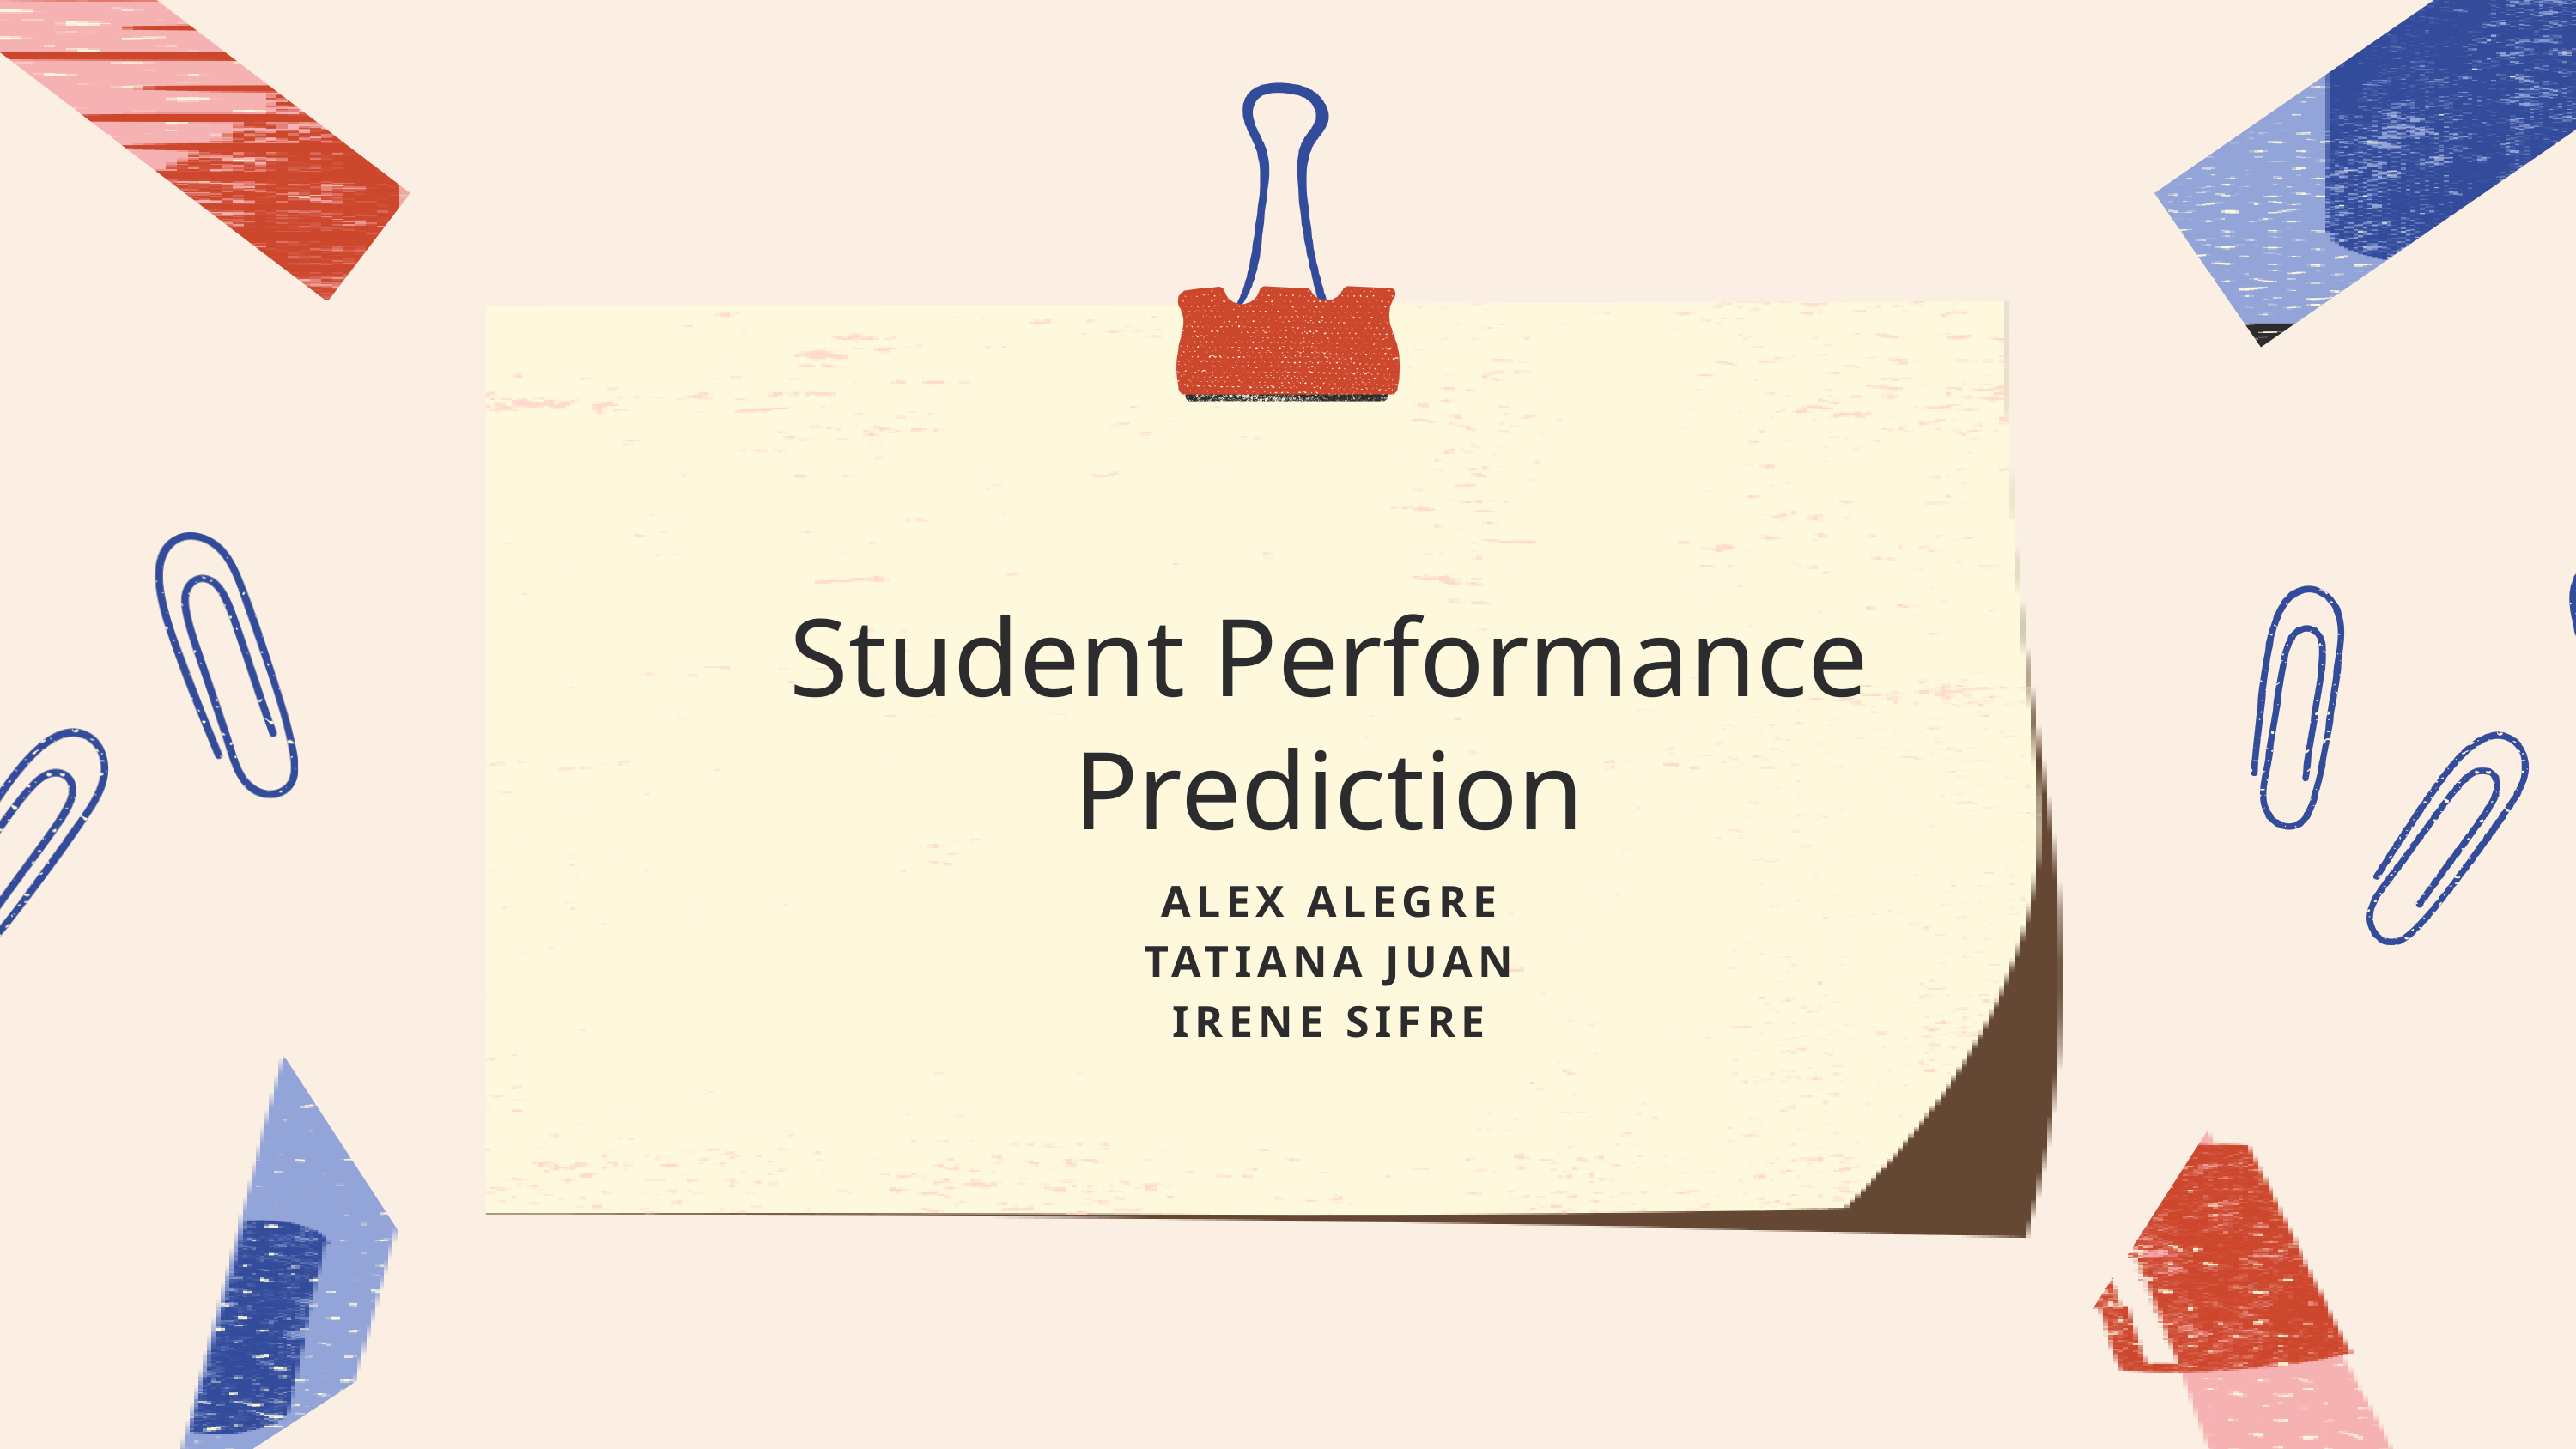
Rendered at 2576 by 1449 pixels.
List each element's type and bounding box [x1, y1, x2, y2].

text_box [0, 0, 410, 302]
text_box [623, 589, 2035, 1116]
text_box [0, 532, 299, 973]
text_box [2251, 561, 2576, 945]
text_box [485, 301, 2063, 1238]
text_box [2063, 1018, 2576, 1449]
text_box [0, 1022, 455, 1449]
text_box [2154, 0, 2576, 348]
text_box [1176, 82, 1400, 402]
